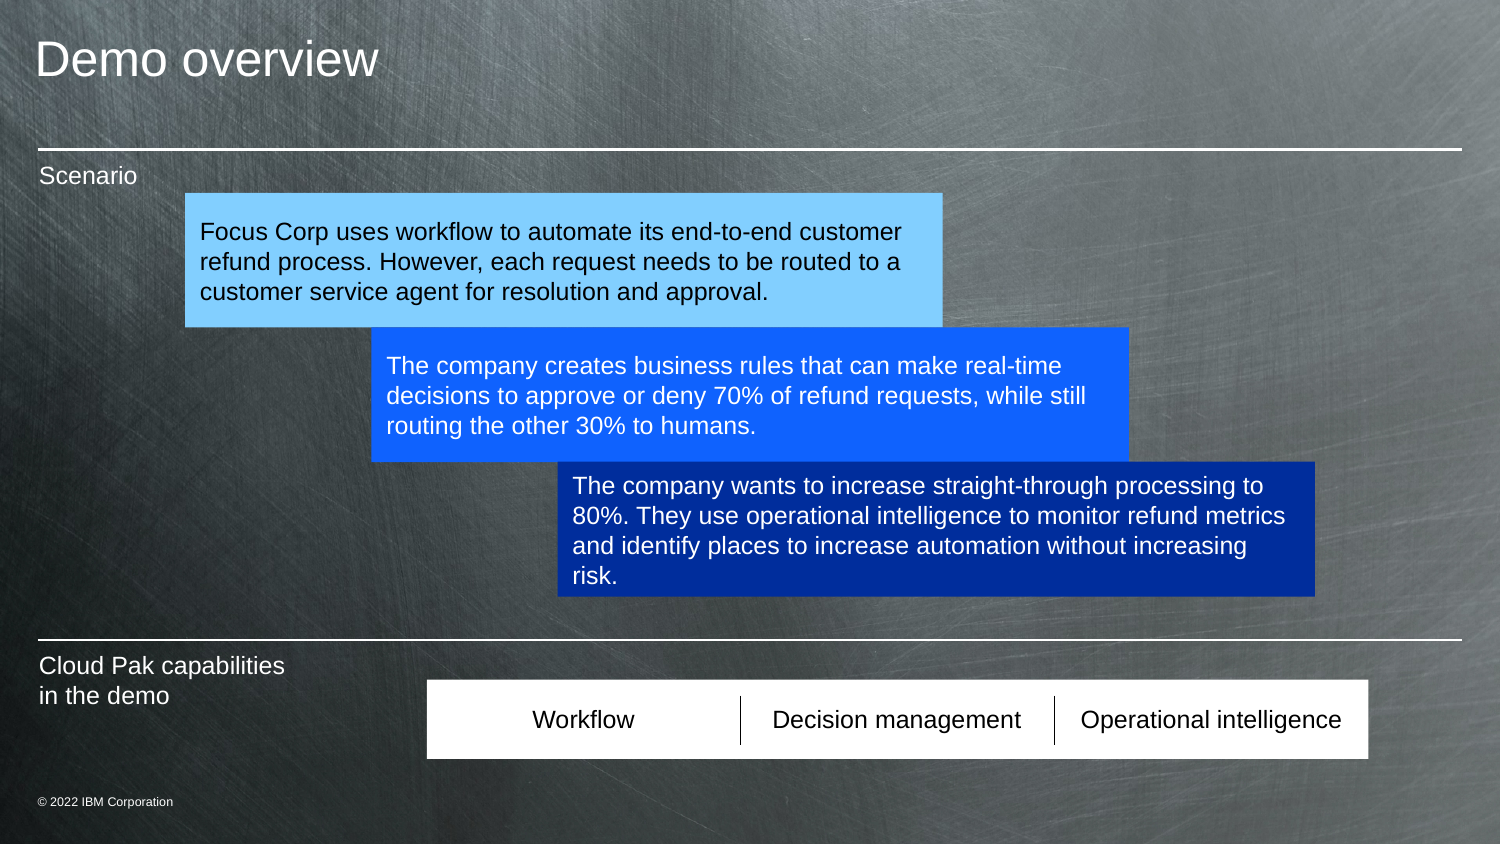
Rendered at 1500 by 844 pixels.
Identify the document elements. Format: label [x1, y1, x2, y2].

text_box [184, 192, 1316, 597]
text_box [426, 679, 1369, 760]
picture [0, 0, 1500, 844]
